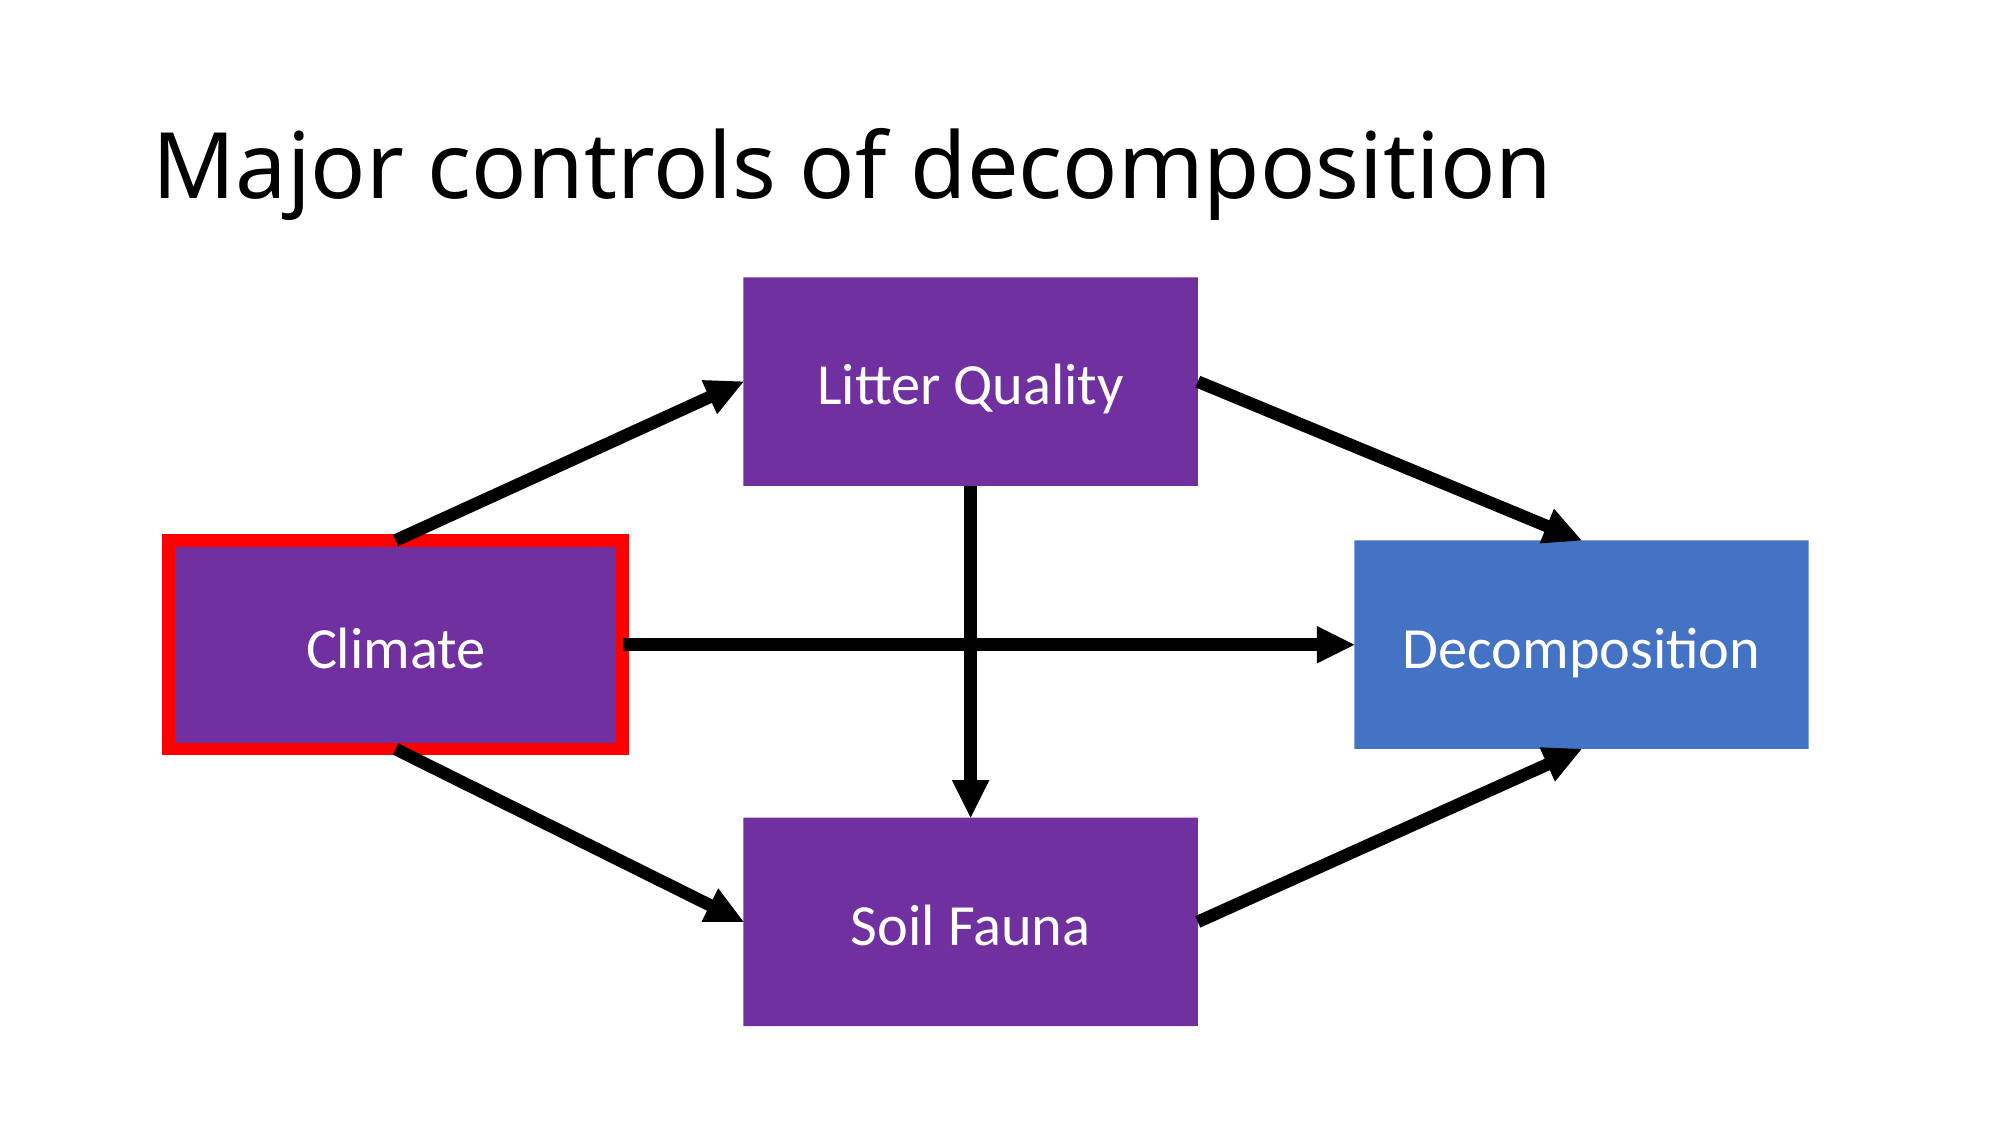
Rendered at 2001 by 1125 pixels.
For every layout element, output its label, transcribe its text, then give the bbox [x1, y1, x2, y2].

text_box Soil Fauna [742, 816, 1199, 1027]
title Major controls of decomposition [137, 59, 1863, 278]
text_box Climate [167, 539, 624, 750]
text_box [395, 749, 744, 922]
text_box Litter Quality [742, 276, 1199, 487]
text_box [1197, 749, 1582, 922]
text_box Decomposition [1353, 539, 1810, 750]
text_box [395, 381, 744, 541]
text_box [1197, 381, 1582, 541]
